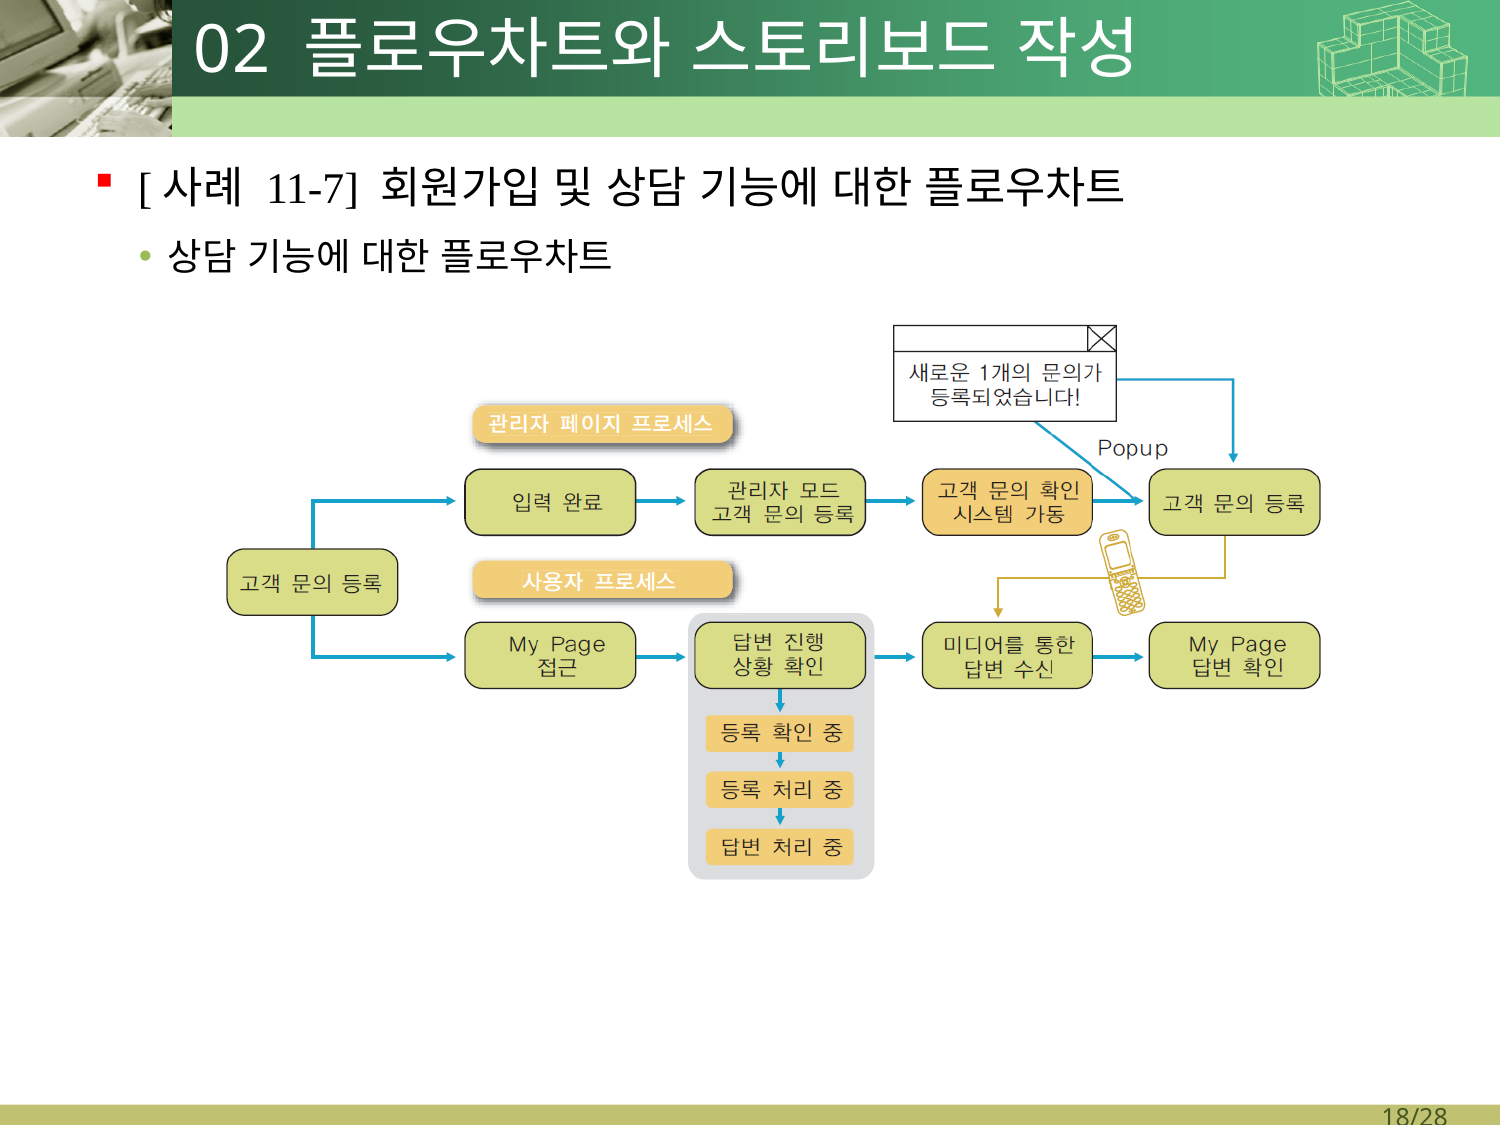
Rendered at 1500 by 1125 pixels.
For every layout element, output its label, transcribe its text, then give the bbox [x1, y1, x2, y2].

picture [0, 0, 1500, 151]
picture [219, 313, 1329, 882]
list [사례 11-7] 회원가입 및 상담 기능에 대한 플로우차트 상담 기능에 대한 플로우차트 [35, 152, 1465, 1079]
title 02 플로우차트와 스토리보드 작성 [178, 9, 1339, 82]
